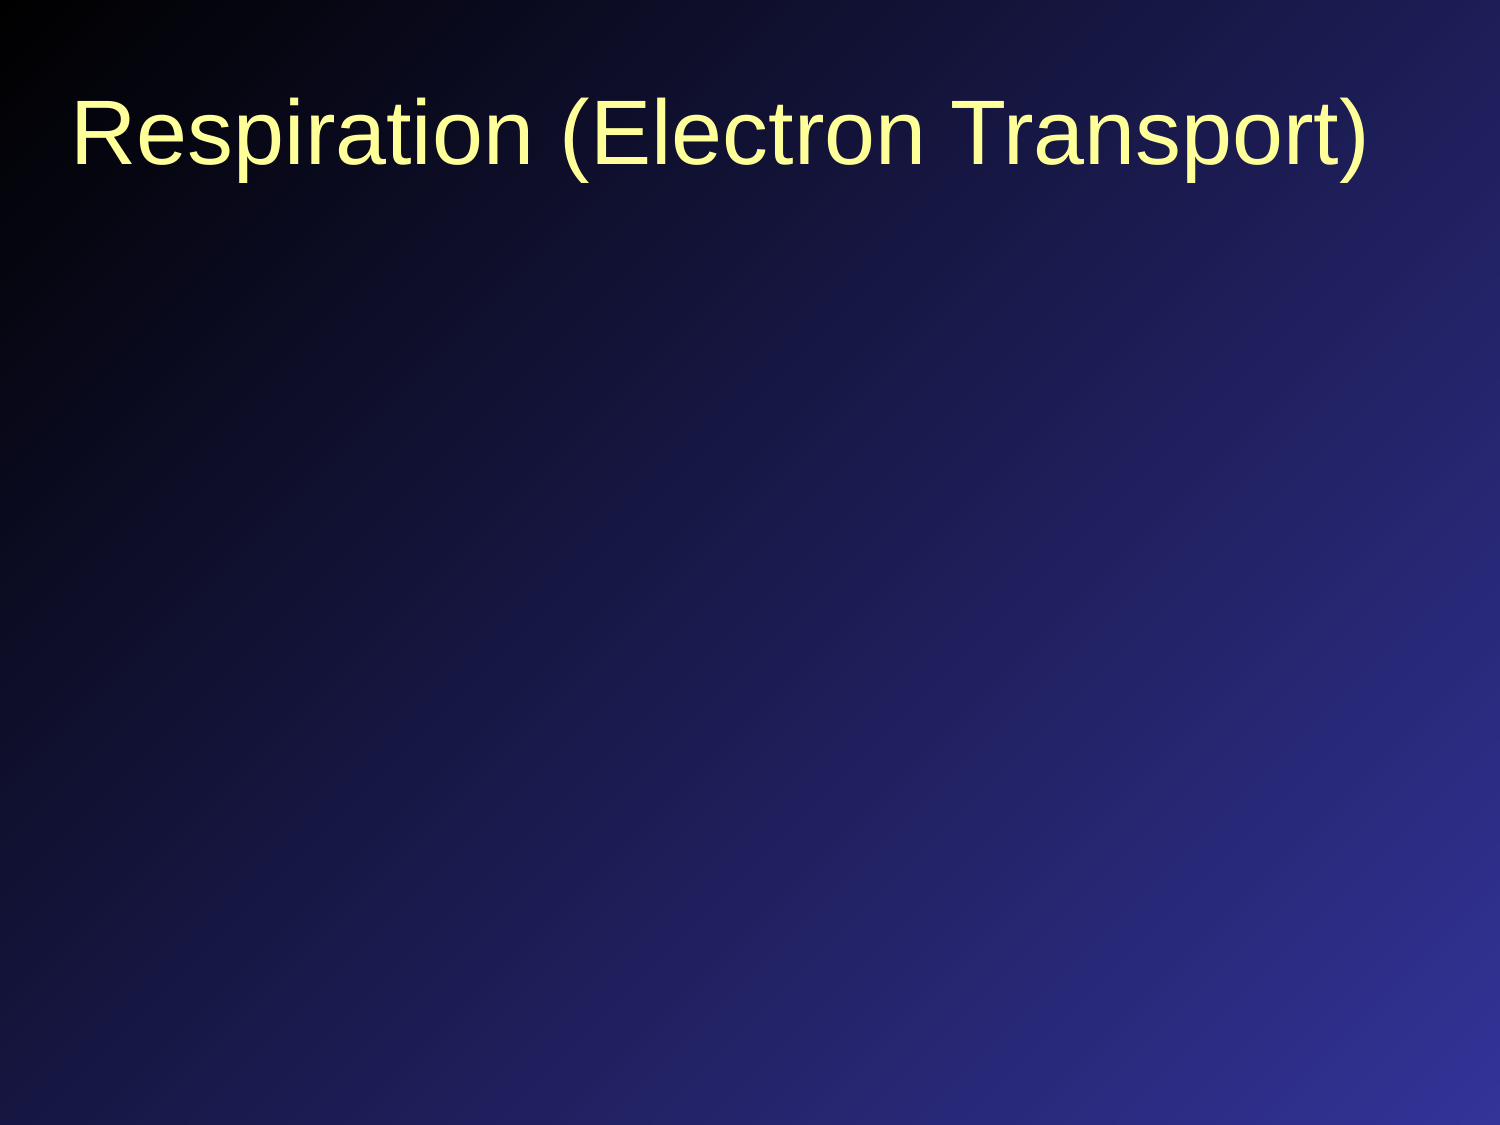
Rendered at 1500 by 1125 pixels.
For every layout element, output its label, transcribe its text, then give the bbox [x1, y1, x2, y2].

title Respiration (Electron Transport) [55, 65, 1435, 192]
